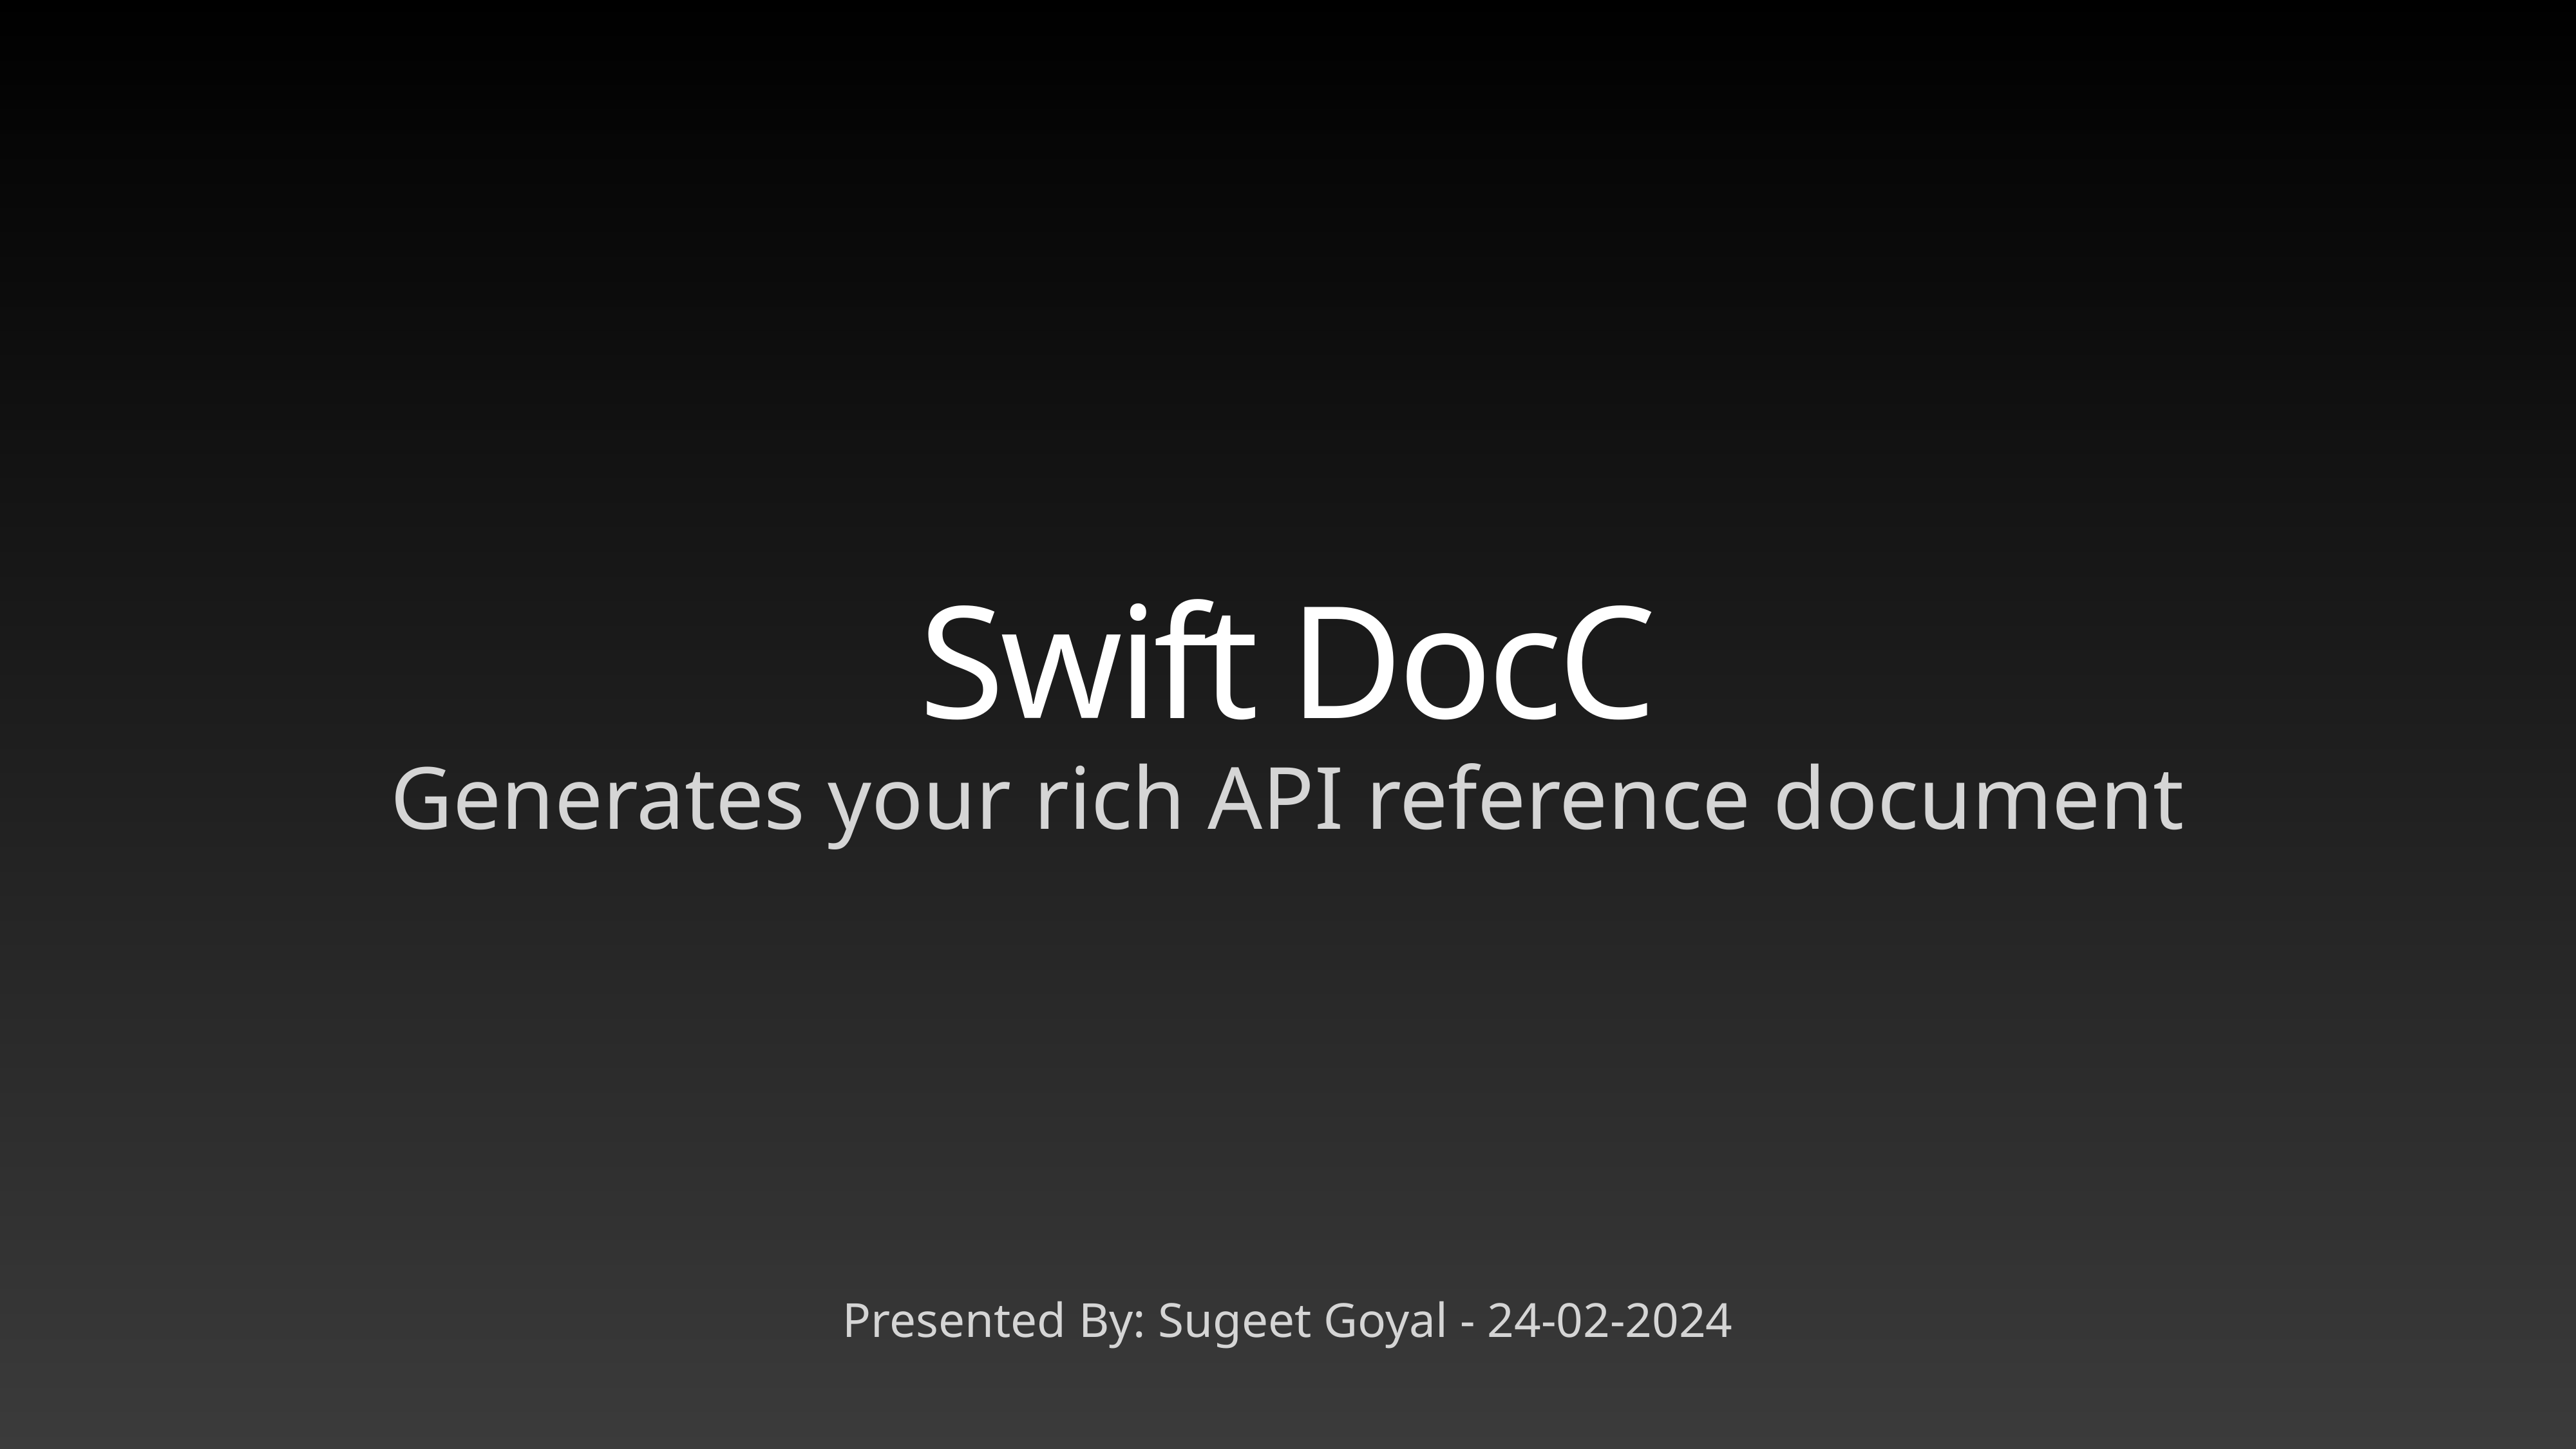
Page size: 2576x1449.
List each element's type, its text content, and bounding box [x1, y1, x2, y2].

list Presented By: Sugeet Goyal - 24-02-2024 [133, 1284, 2443, 1359]
subtitle Generates your rich API reference document [133, 737, 2443, 1004]
title Swift DocC [133, 347, 2443, 737]
